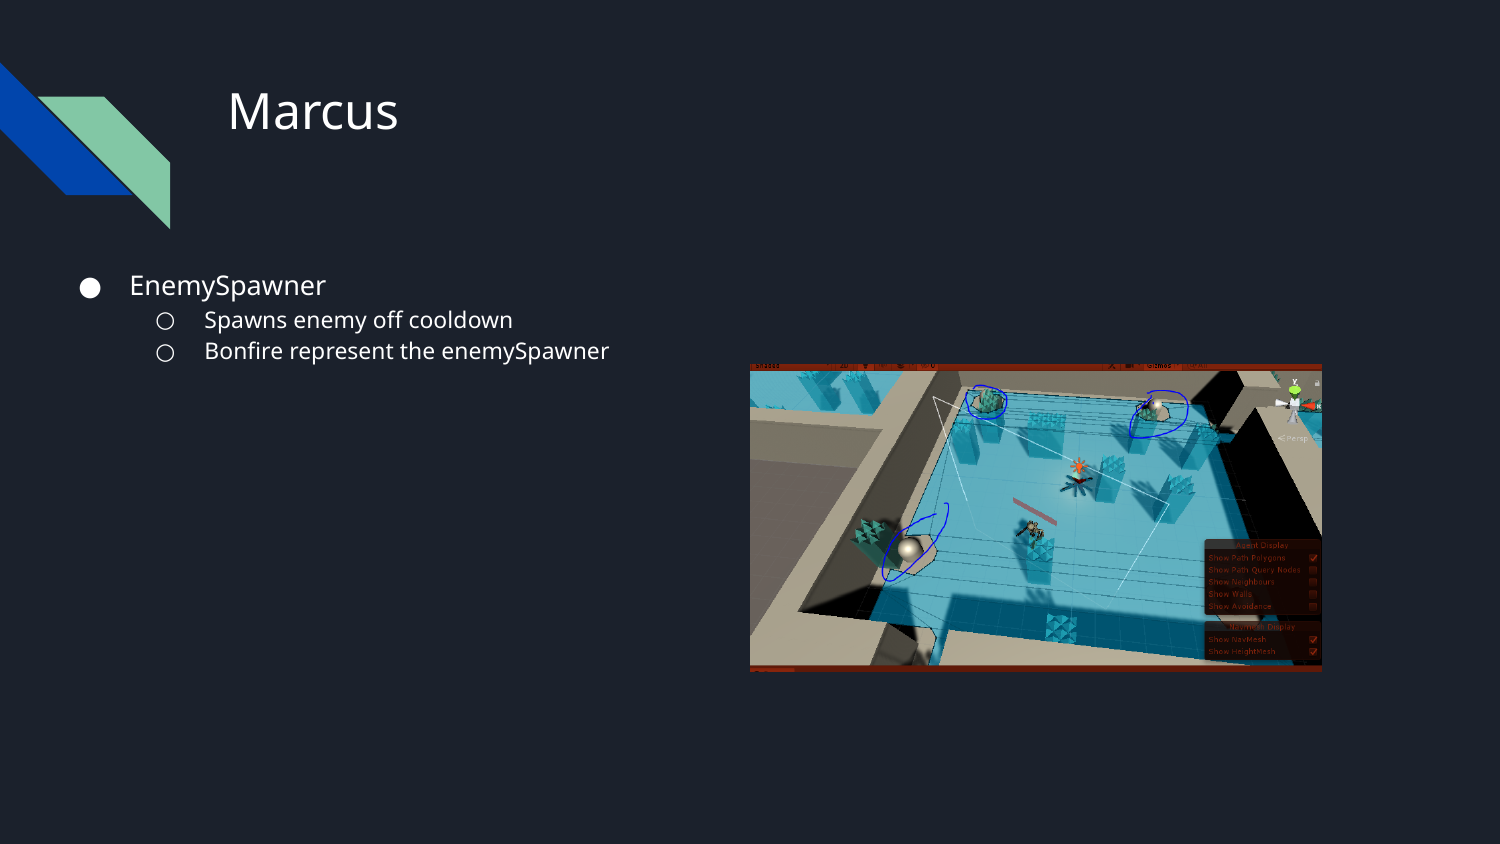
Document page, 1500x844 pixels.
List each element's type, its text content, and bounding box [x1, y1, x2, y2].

title Marcus [212, 64, 1368, 215]
list EnemySpawner Spawns enemy off cooldown Bonfire represent the enemySpawner [39, 248, 1195, 727]
picture [749, 363, 1322, 672]
